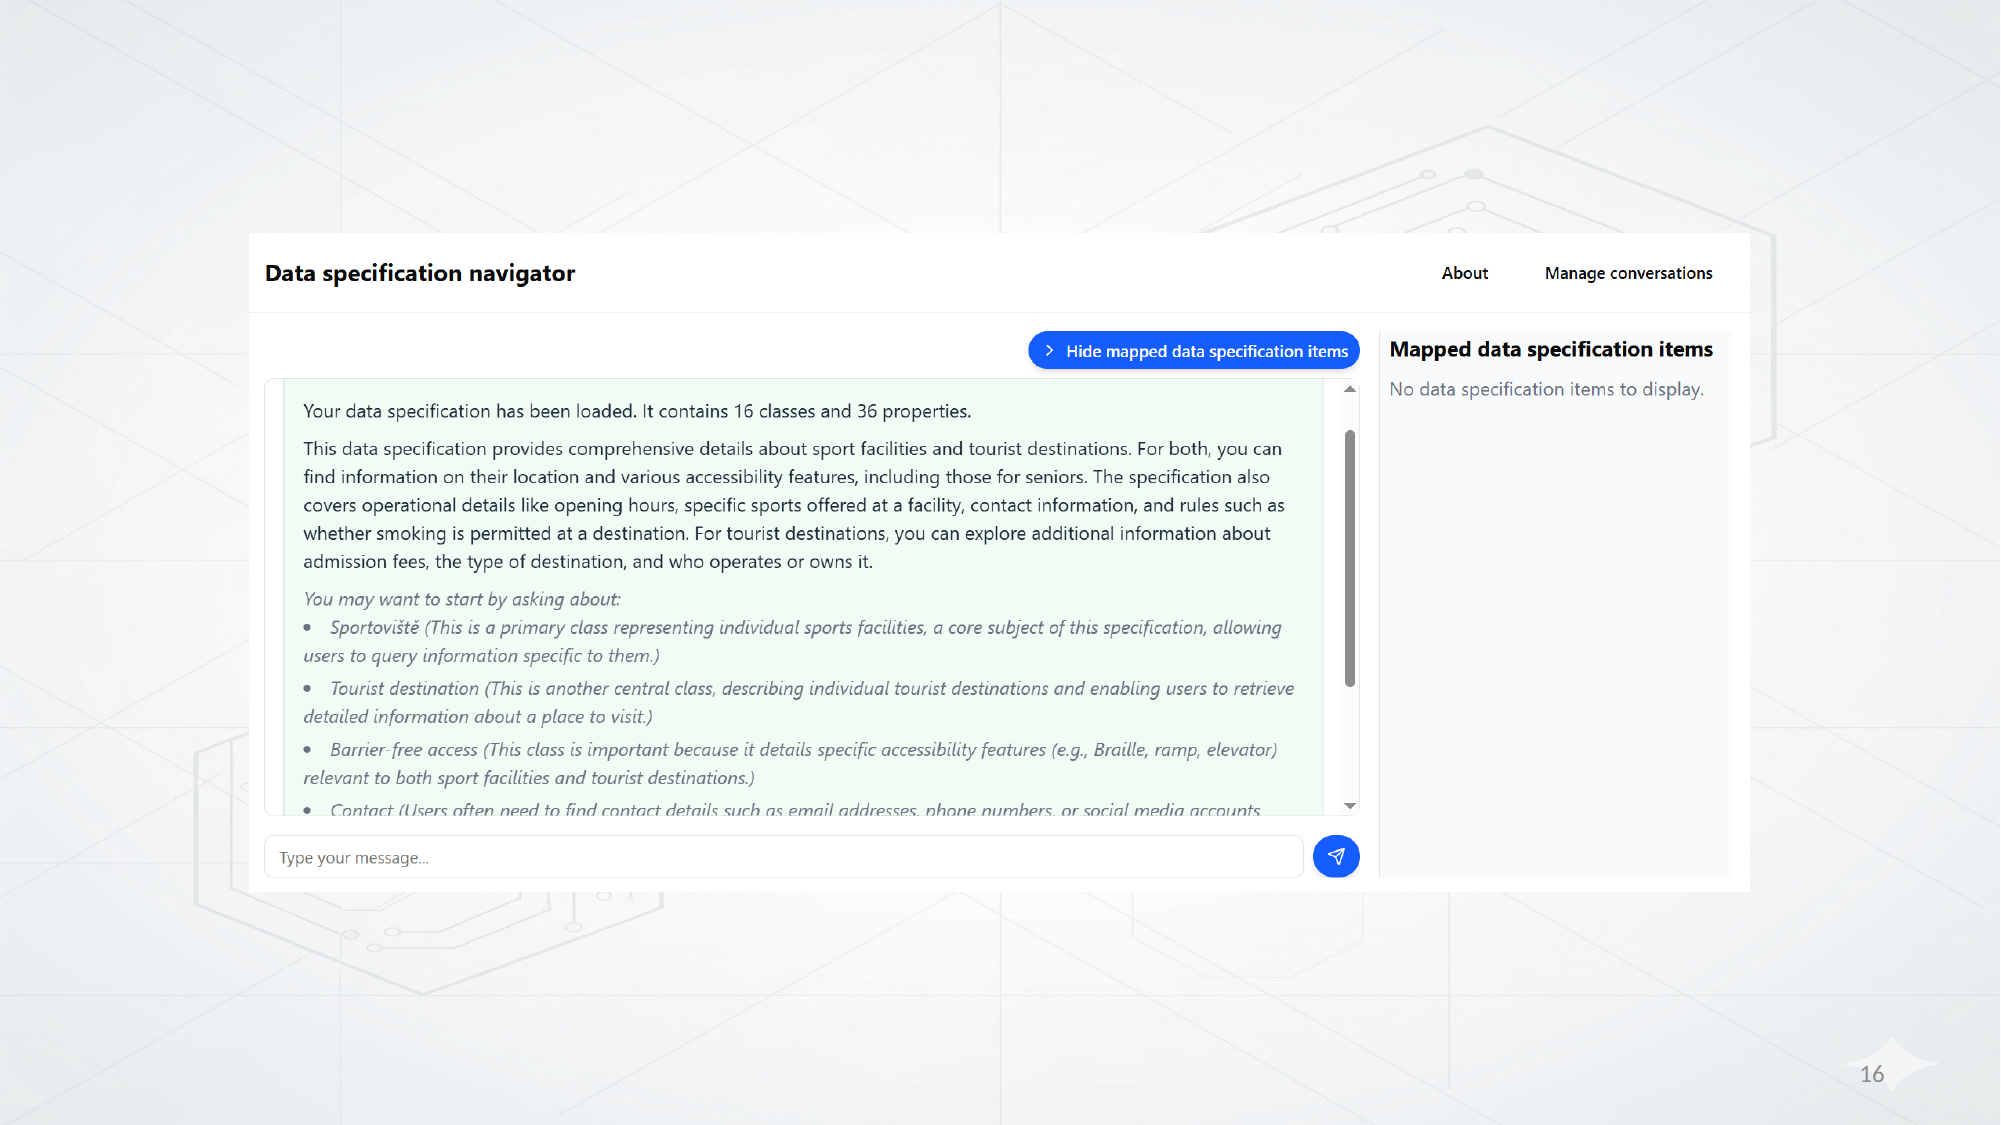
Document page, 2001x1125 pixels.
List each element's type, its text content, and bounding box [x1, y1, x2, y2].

slide_number 16 [1433, 1042, 1900, 1103]
picture [0, 0, 2001, 1125]
